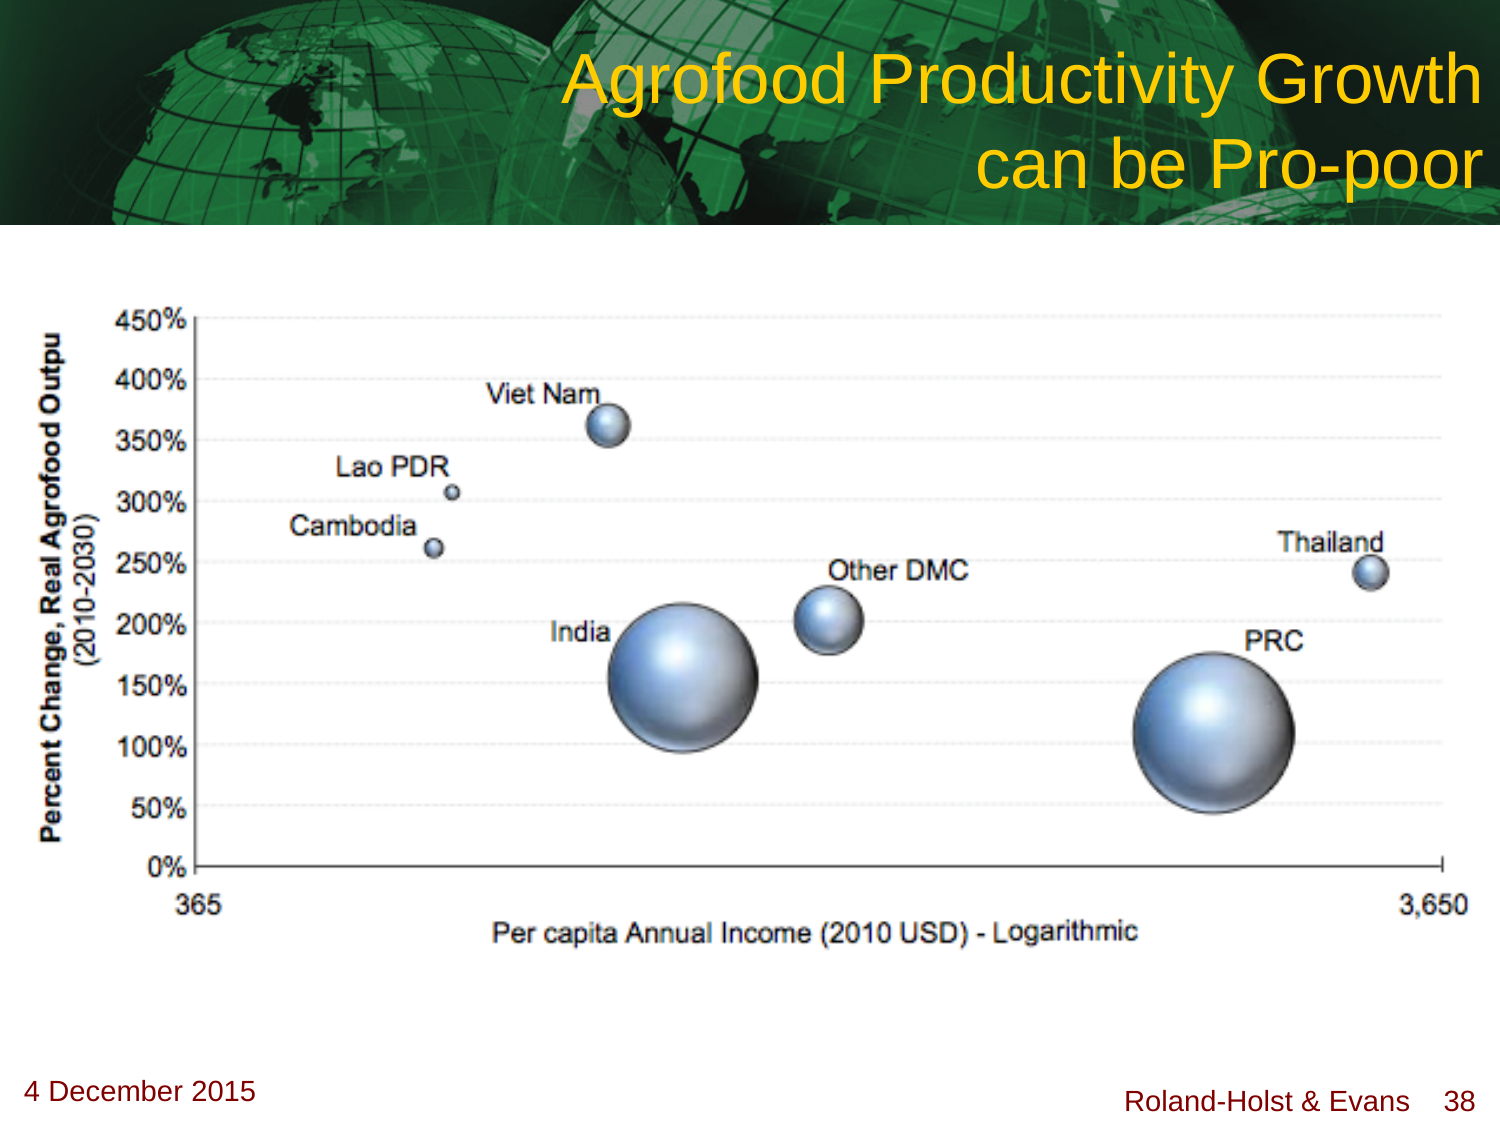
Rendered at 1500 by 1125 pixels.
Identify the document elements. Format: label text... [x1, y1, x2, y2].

title Agrofood Productivity Growth can be Pro-poor [51, 24, 1500, 212]
picture [0, 0, 1500, 225]
picture [6, 296, 1483, 961]
